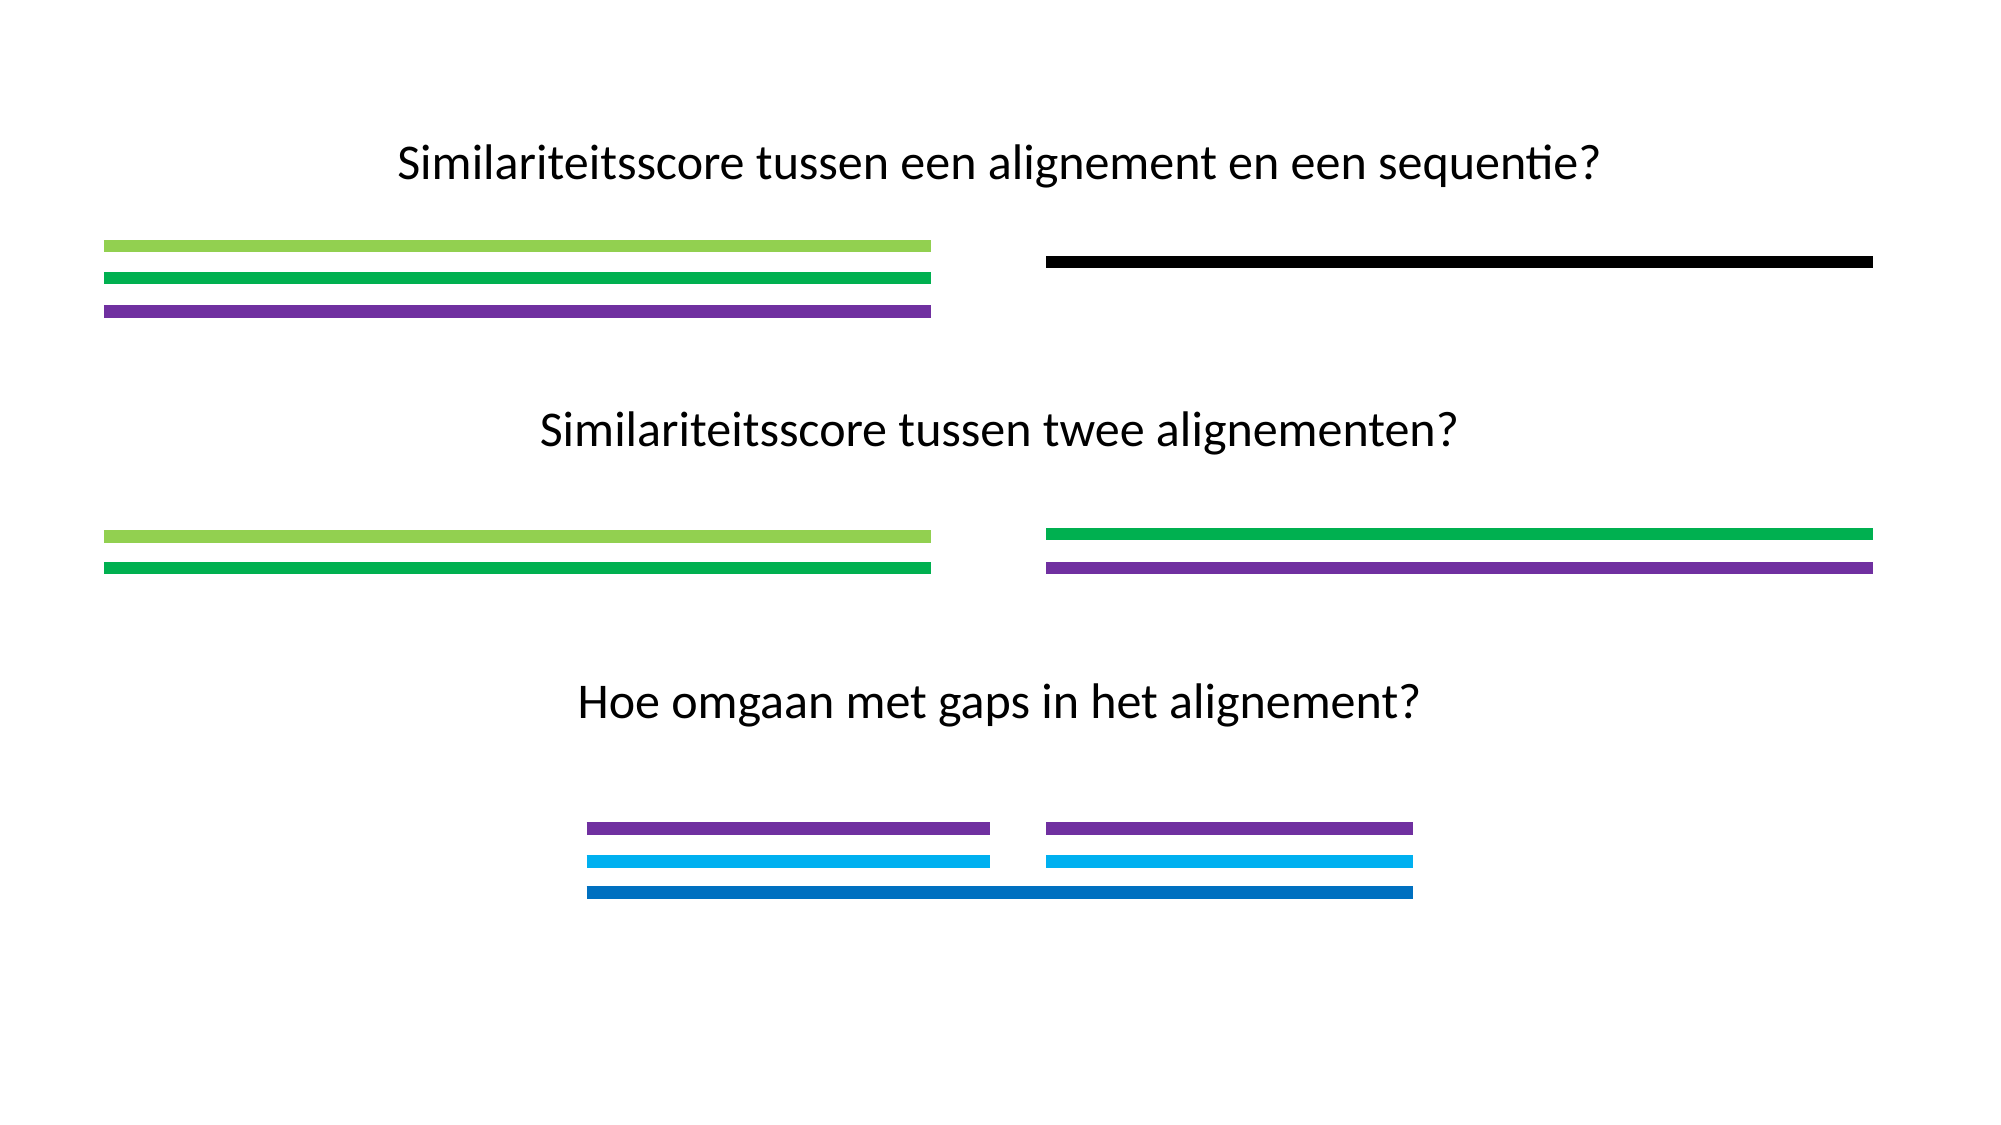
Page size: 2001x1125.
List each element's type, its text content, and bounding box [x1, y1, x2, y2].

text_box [586, 828, 1414, 893]
text_box Hoe omgaan met gaps in het alignement? [563, 661, 1437, 737]
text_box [103, 536, 931, 569]
text_box Similariteitsscore tussen een alignement en een sequentie? [382, 122, 1618, 198]
text_box Similariteitsscore tussen twee alignementen? [525, 388, 1475, 464]
